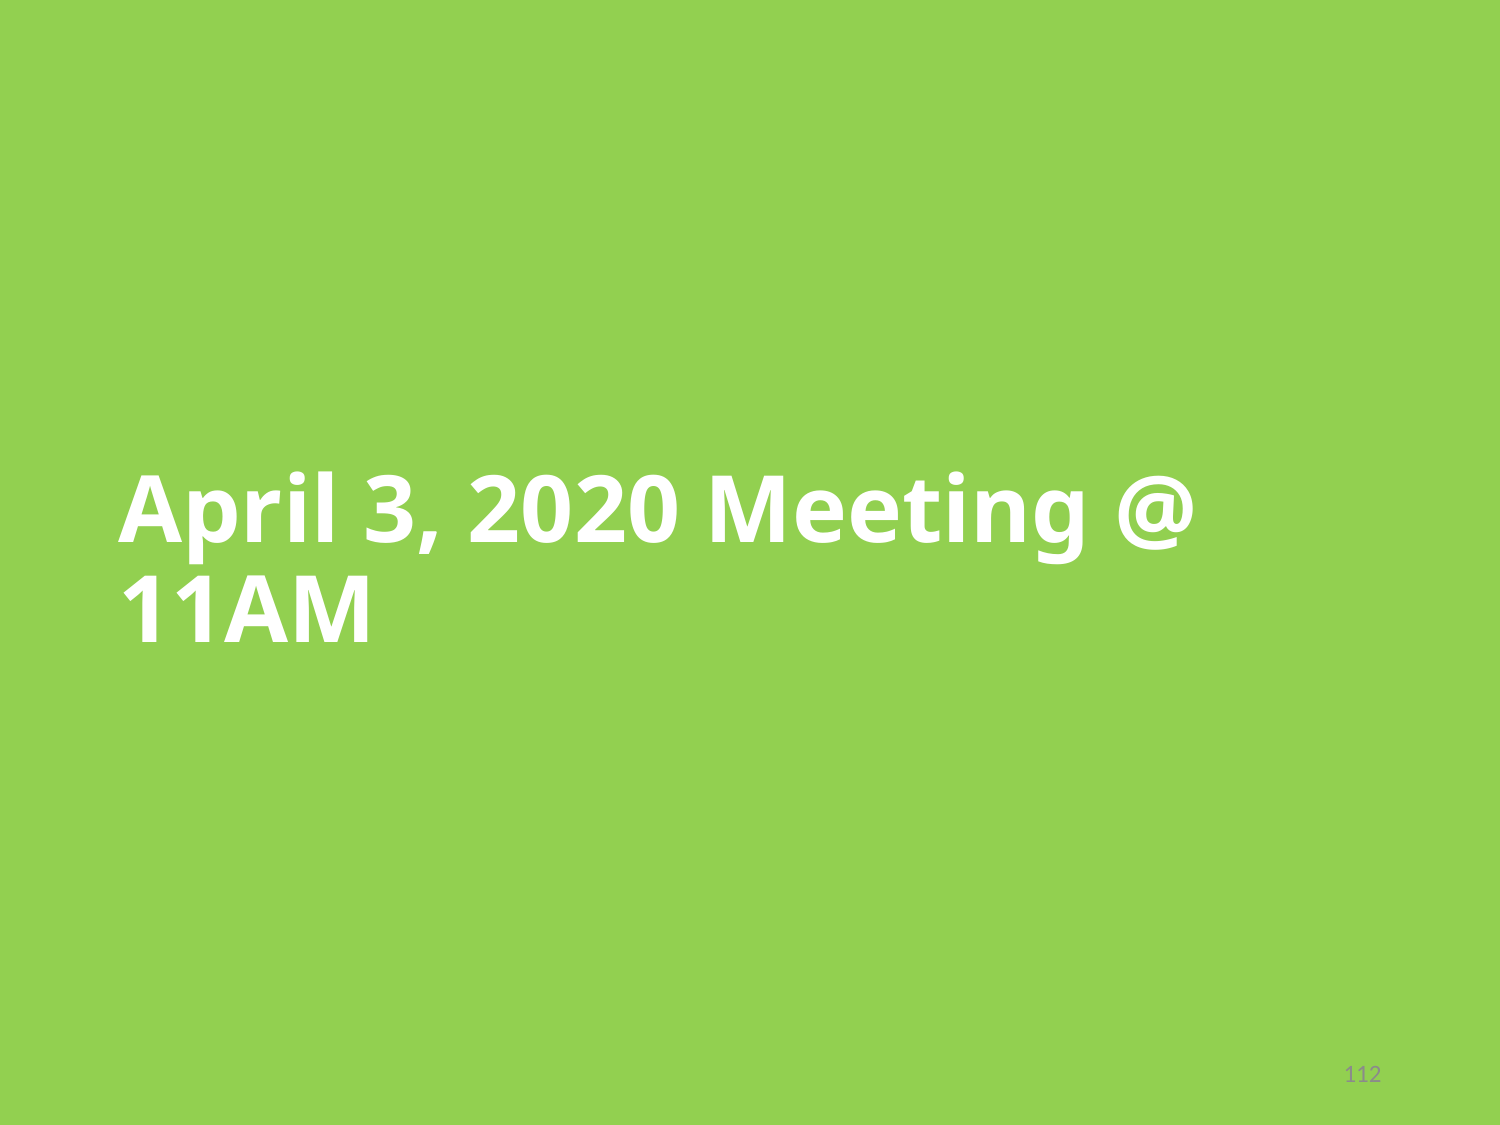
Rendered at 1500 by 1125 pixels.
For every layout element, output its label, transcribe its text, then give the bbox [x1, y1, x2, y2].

title April 3, 2020 Meeting @ 11AM [103, 453, 1397, 672]
slide_number 112 [1059, 1042, 1397, 1103]
